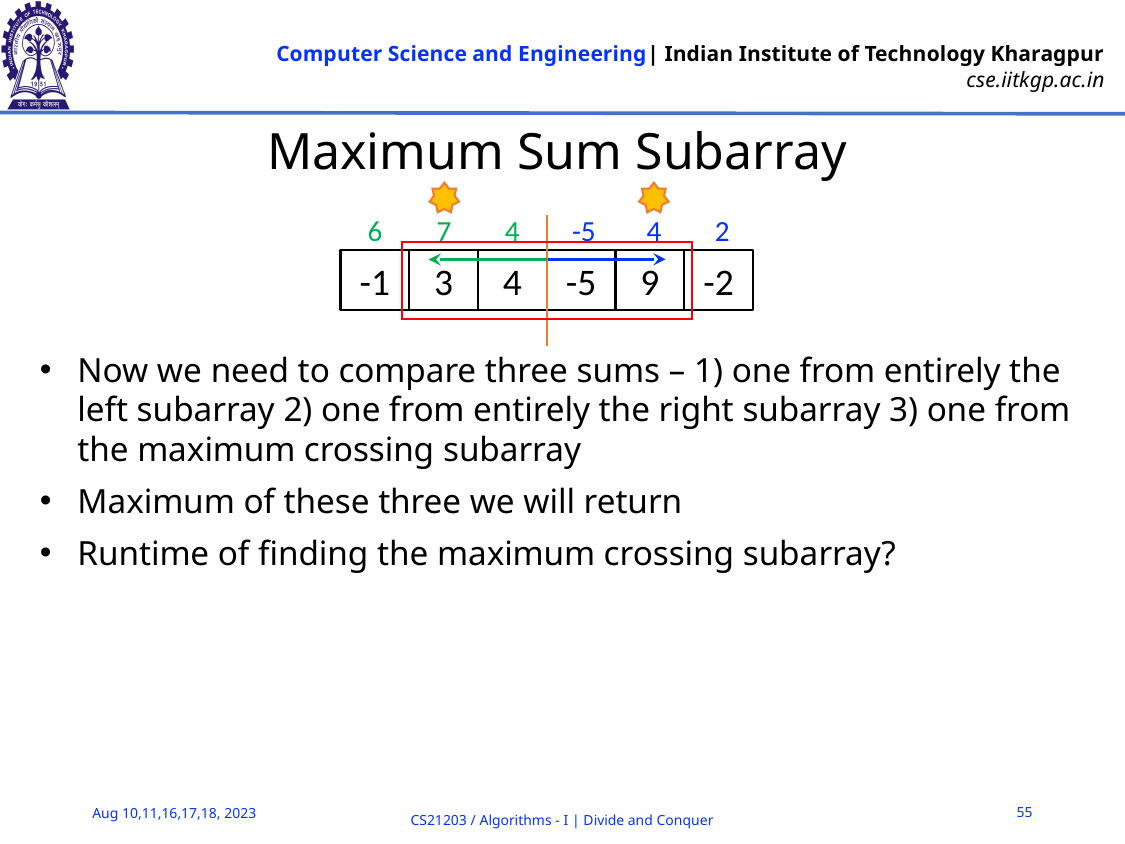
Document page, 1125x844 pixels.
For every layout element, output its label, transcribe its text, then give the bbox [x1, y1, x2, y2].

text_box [488, 250, 546, 311]
text_box 4 [631, 205, 677, 241]
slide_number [77, 798, 185, 844]
text_box 2 [700, 205, 745, 250]
text_box [401, 311, 546, 320]
text_box [547, 241, 606, 250]
text_box -5 [607, 205, 611, 241]
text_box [547, 250, 606, 311]
text_box [401, 241, 487, 250]
text_box [637, 181, 671, 214]
text_box [488, 241, 546, 250]
text_box 4 [490, 205, 535, 241]
slide_number 55 [992, 790, 1048, 836]
title Maximum Sum Subarray [35, 78, 1078, 221]
text_box [547, 311, 693, 320]
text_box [607, 250, 754, 311]
text_box [427, 181, 461, 214]
text_box [607, 241, 693, 250]
footer CS21203 / Algorithms - I | Divide and Conquer [185, 798, 940, 844]
picture [1, 1, 74, 110]
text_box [340, 250, 487, 311]
text_box 7 [421, 205, 467, 241]
text_box 6 [352, 205, 398, 250]
text_box -5 [557, 205, 606, 241]
